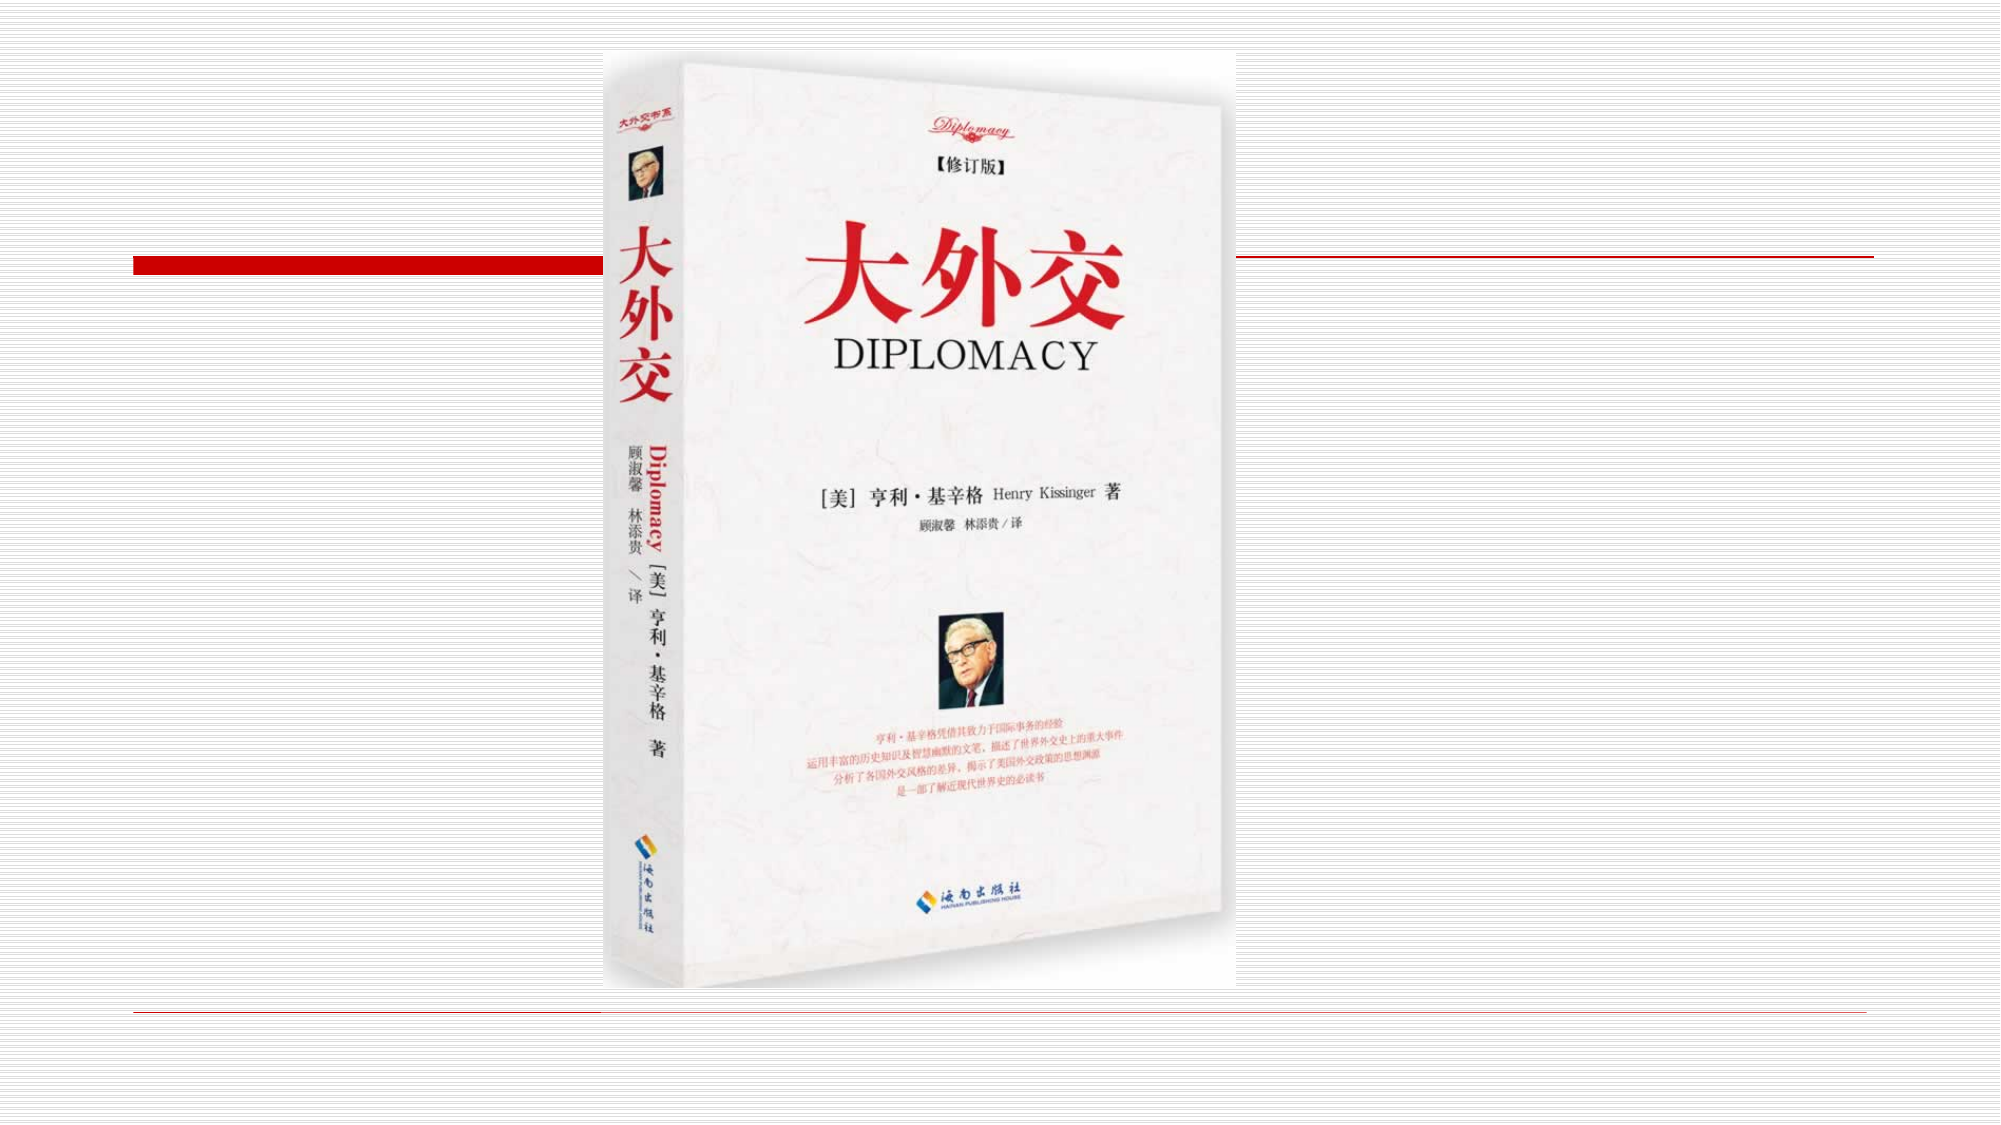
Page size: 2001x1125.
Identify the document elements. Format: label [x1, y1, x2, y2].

picture [0, 0, 2001, 1125]
list [603, 51, 1236, 988]
